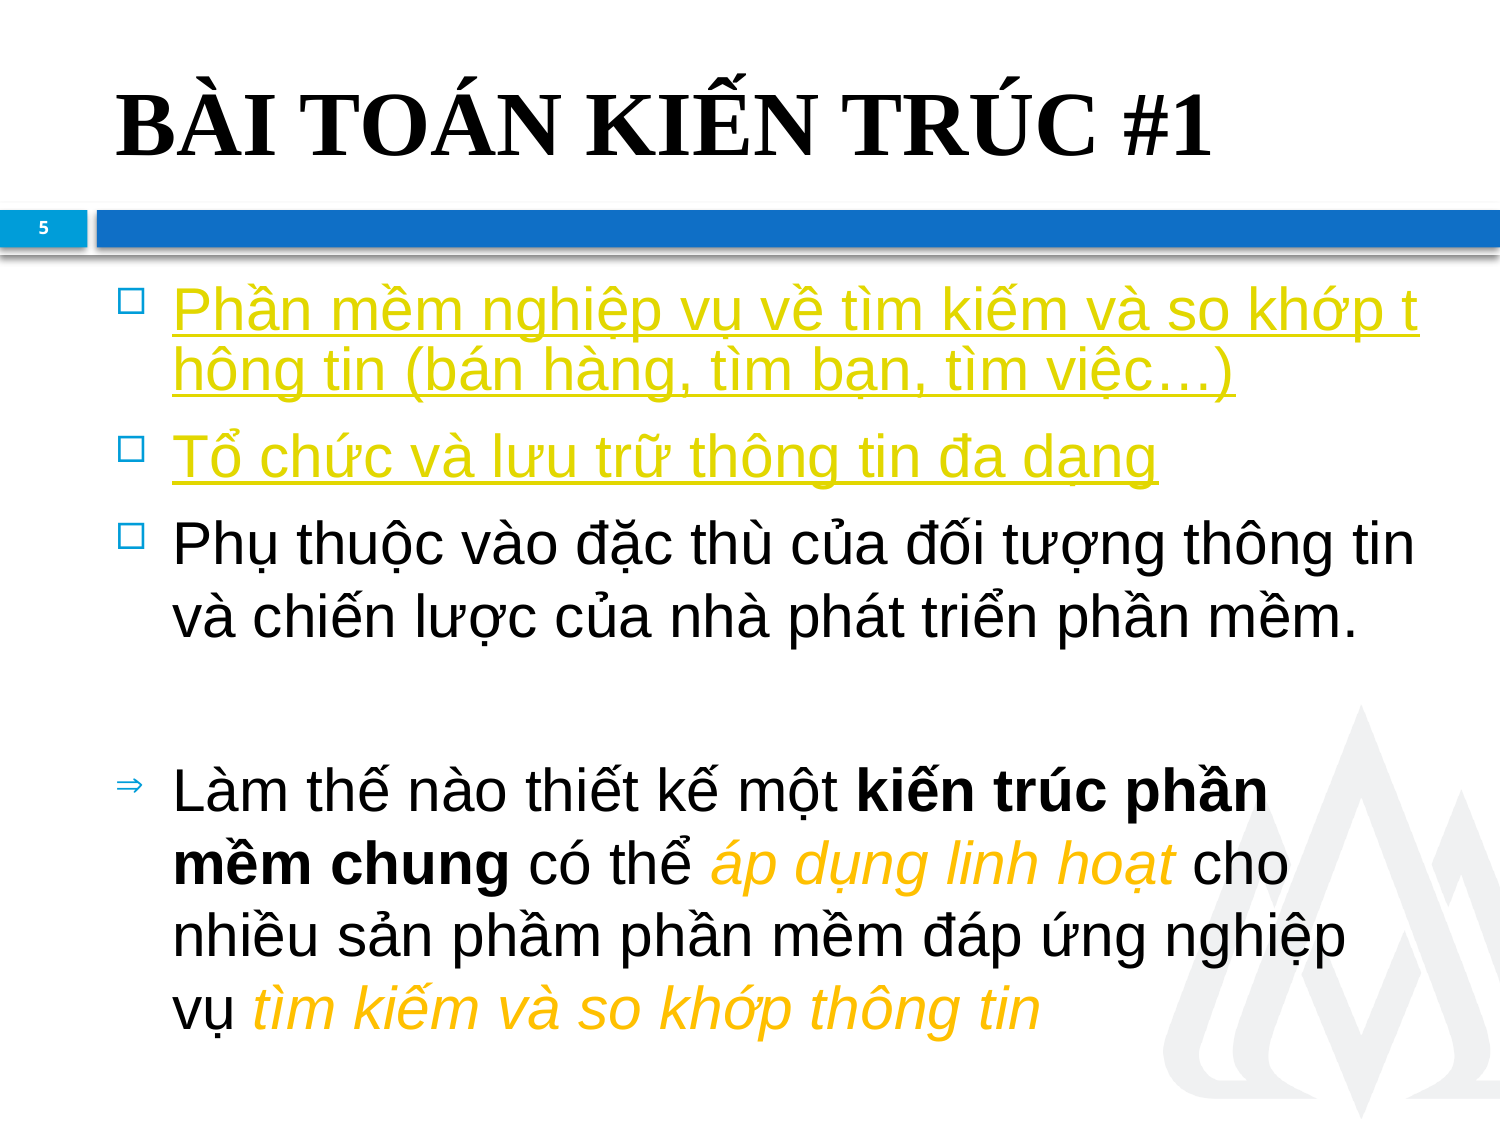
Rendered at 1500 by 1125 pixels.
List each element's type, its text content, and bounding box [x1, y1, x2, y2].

title Bài toán kiến trúc #1 [100, 37, 1438, 200]
slide_number 5 [0, 208, 88, 249]
list Phần mềm nghiệp vụ về tìm kiếm và so khớp thông tin (bán hàng, tìm bạn, tìm việc…) Tổ chức và lưu trữ thông tin đa dạng Phụ thuộc vào đặc thù của đối tượng thông tin và chiến lược của nhà phát triển phần mềm. Làm thế nào thiết kế một kiến trúc phần mềm chung có thể áp dụng linh hoạt cho nhiều sản phầm phần mềm đáp ứng nghiệp vụ tìm kiếm và so khớp thông tin [100, 262, 1438, 1000]
